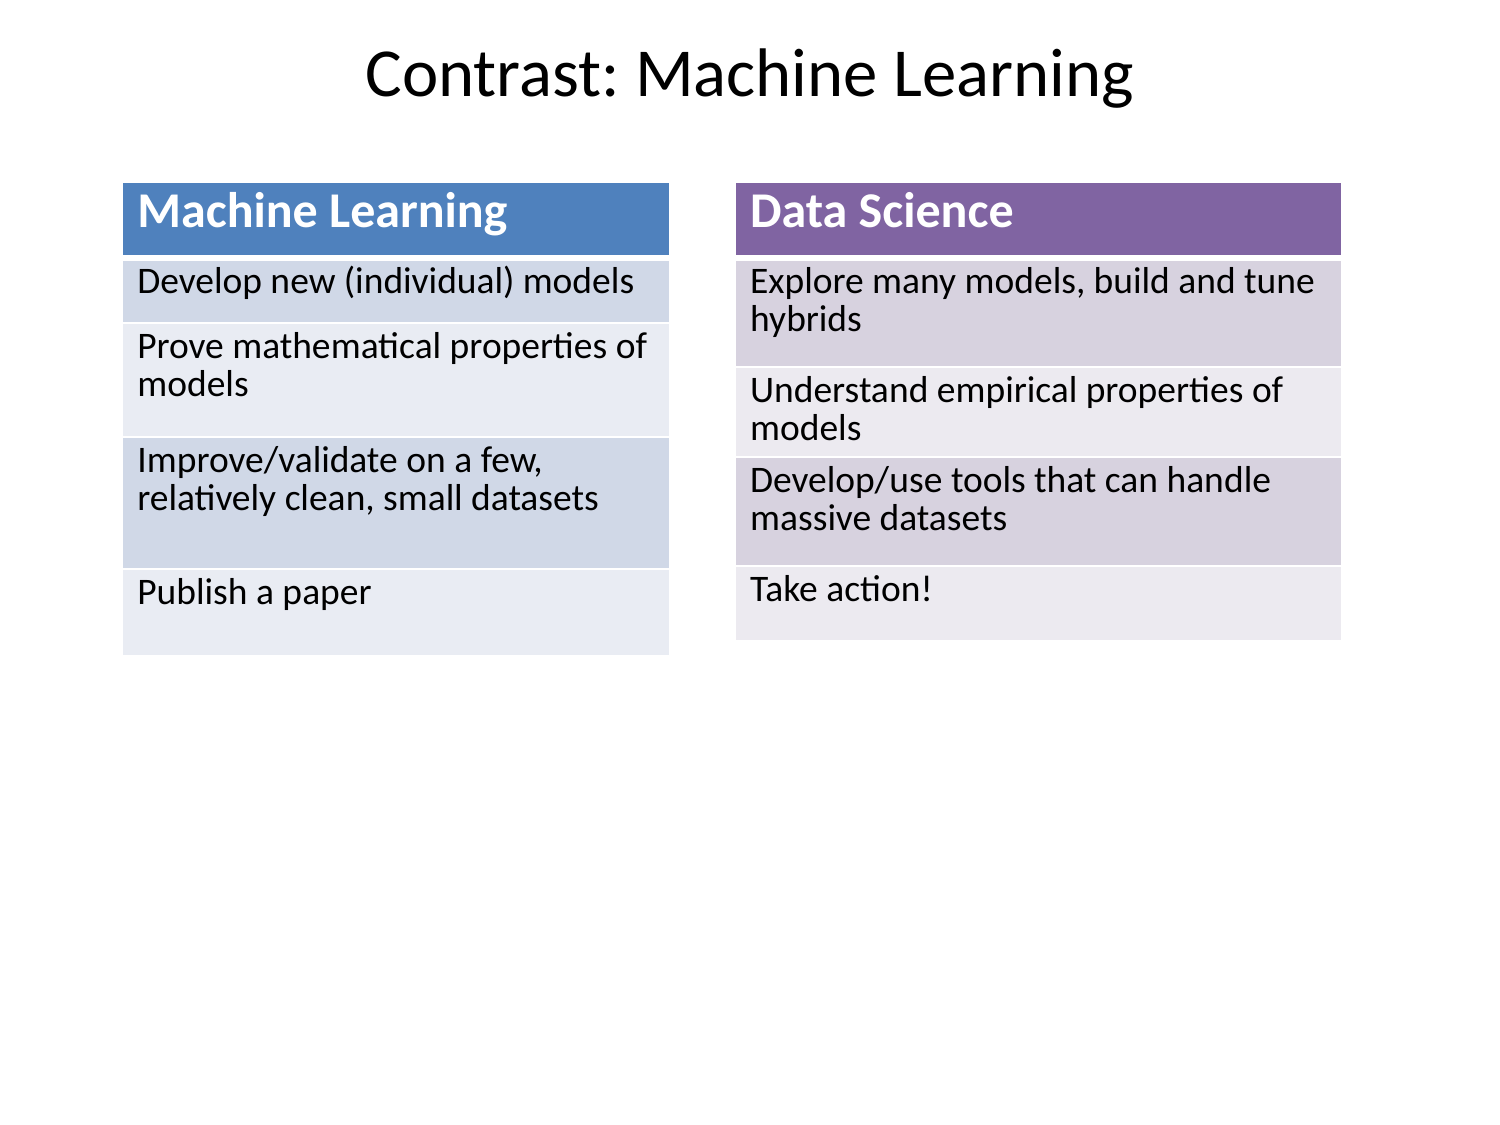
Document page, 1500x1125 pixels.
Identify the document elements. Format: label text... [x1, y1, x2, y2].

table_cell Explore many models, build and tune hybrids [736, 261, 1341, 366]
table_header Data Science [736, 183, 1341, 255]
table_cell Prove mathematical properties of models [123, 324, 669, 436]
table_cell Take action! [736, 567, 1341, 640]
table_cell Develop/use tools that can handle massive datasets [736, 458, 1341, 565]
table_header Machine Learning [123, 183, 669, 255]
table_cell Develop new (individual) models [123, 261, 669, 322]
table_cell Improve/validate on a few, relatively clean, small datasets [123, 438, 669, 568]
title Contrast: Machine Learning [75, 20, 1425, 119]
table_cell Understand empirical properties of models [736, 368, 1341, 456]
table_cell Publish a paper [123, 570, 669, 655]
